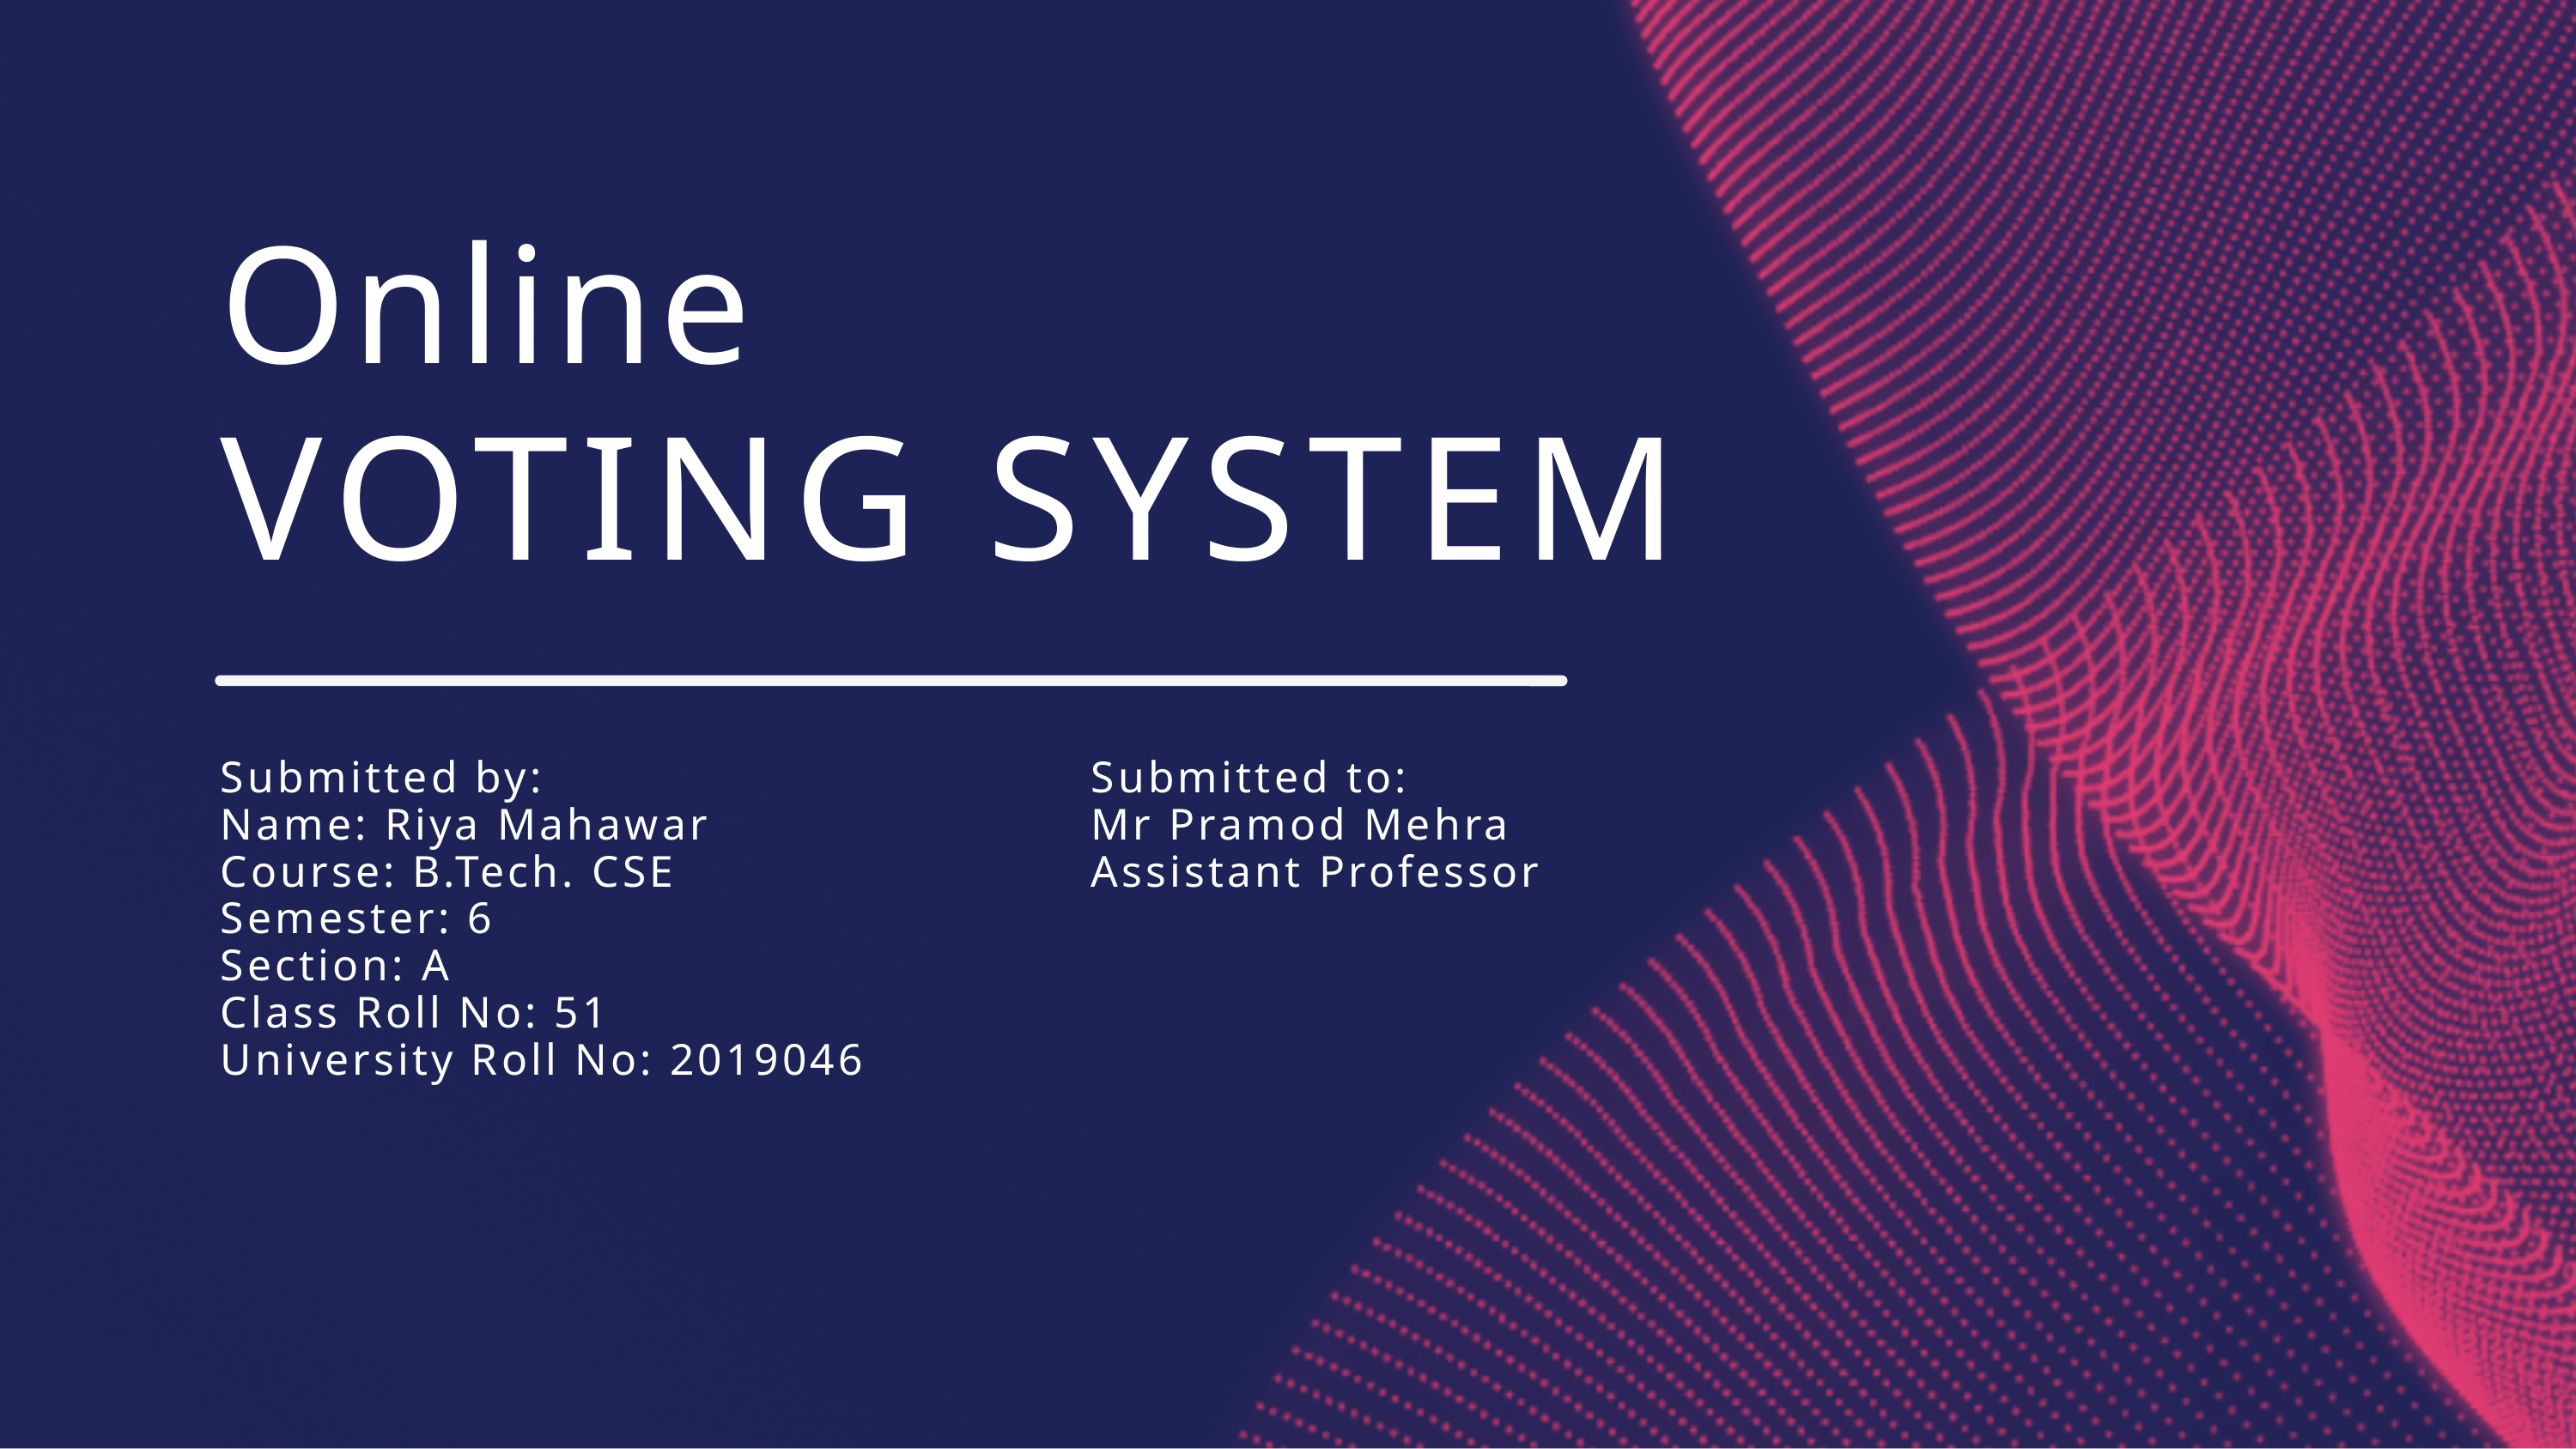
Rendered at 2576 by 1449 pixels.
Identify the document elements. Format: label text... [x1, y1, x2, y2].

text_box [0, 0, 2576, 1449]
text_box Submitted by: Name: Riya Mahawar Course: B.Tech. CSE Semester: 6 Section: A Class Roll No: 51 University Roll No: 2019046 [220, 754, 1030, 1084]
text_box Submitted to: Mr Pramod Mehra Assistant Professor [1091, 754, 1814, 896]
text_box Online [220, 218, 1505, 397]
text_box VOTING SYSTEM [220, 406, 1853, 595]
